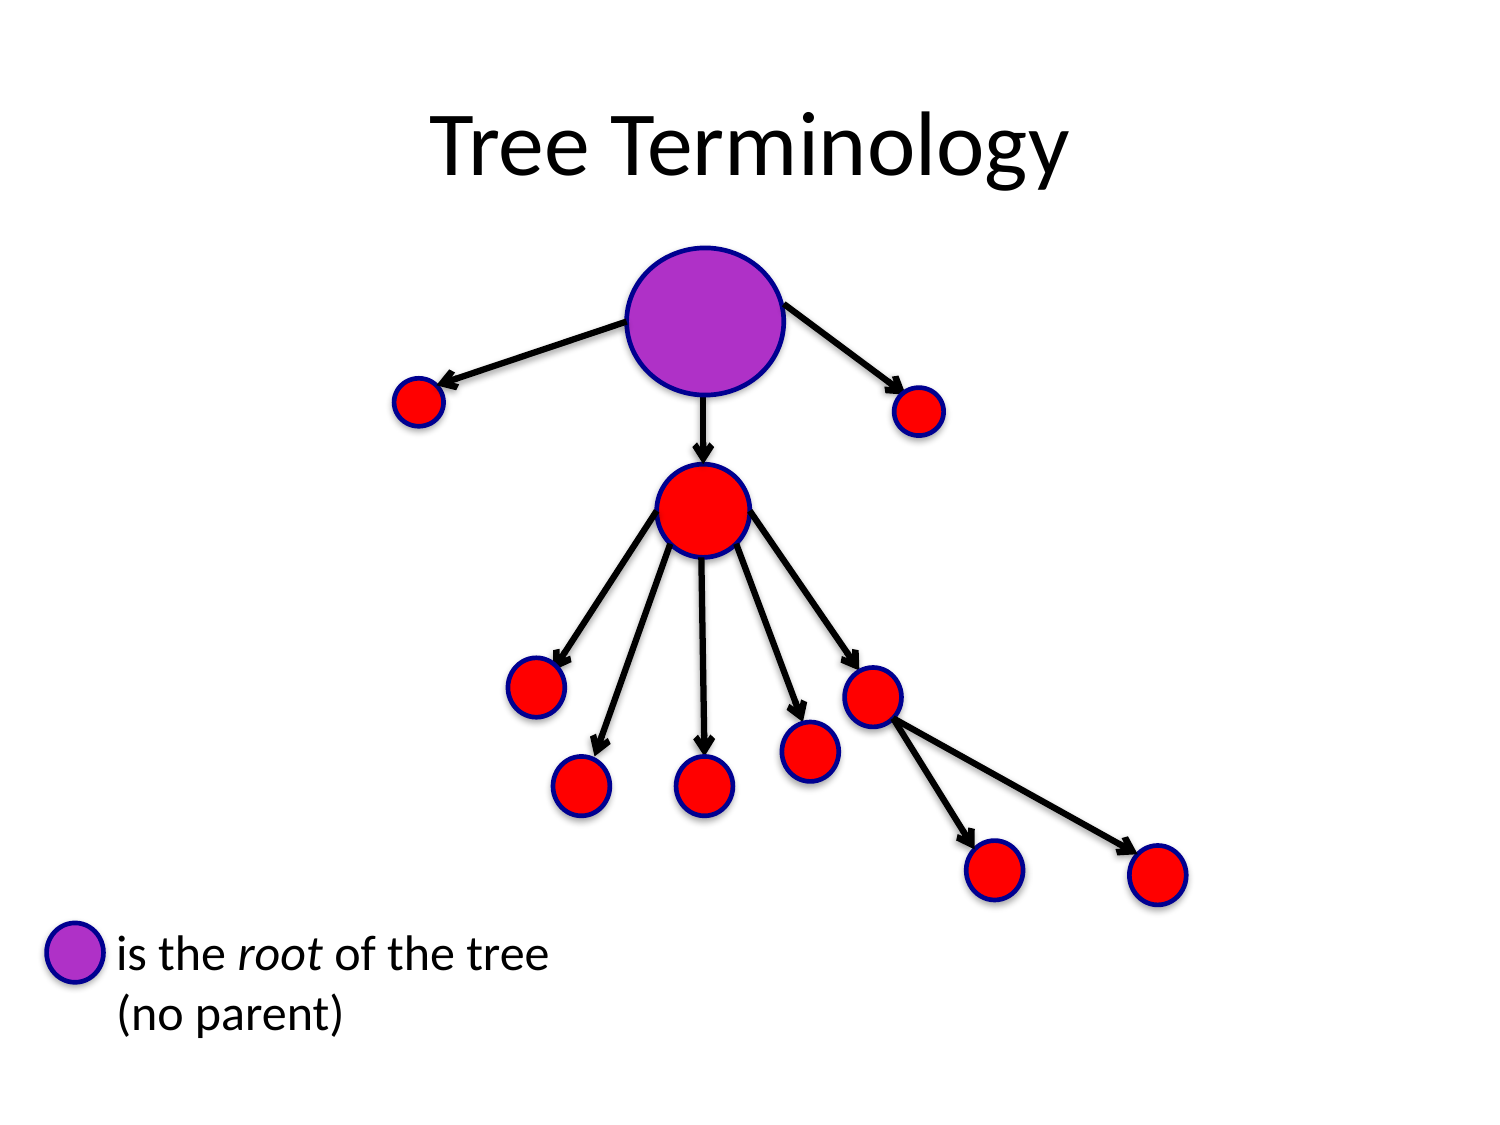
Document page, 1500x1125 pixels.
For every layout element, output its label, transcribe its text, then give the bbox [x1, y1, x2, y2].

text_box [594, 543, 671, 757]
text_box [625, 247, 782, 396]
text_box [977, 718, 1138, 855]
text_box [843, 666, 903, 728]
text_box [701, 557, 705, 757]
text_box is the root of the tree (no parent) [101, 913, 576, 1048]
text_box [1128, 844, 1188, 906]
text_box [893, 386, 945, 437]
text_box [552, 755, 611, 817]
text_box [965, 862, 1024, 901]
text_box [655, 464, 751, 558]
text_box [892, 717, 975, 850]
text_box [783, 303, 906, 395]
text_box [735, 543, 804, 723]
text_box [675, 755, 734, 817]
text_box [45, 922, 101, 984]
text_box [436, 321, 627, 386]
text_box [393, 377, 445, 428]
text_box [552, 510, 657, 671]
text_box [507, 657, 566, 718]
text_box [781, 721, 840, 783]
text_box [749, 510, 860, 671]
title Tree Terminology [75, 45, 1425, 233]
